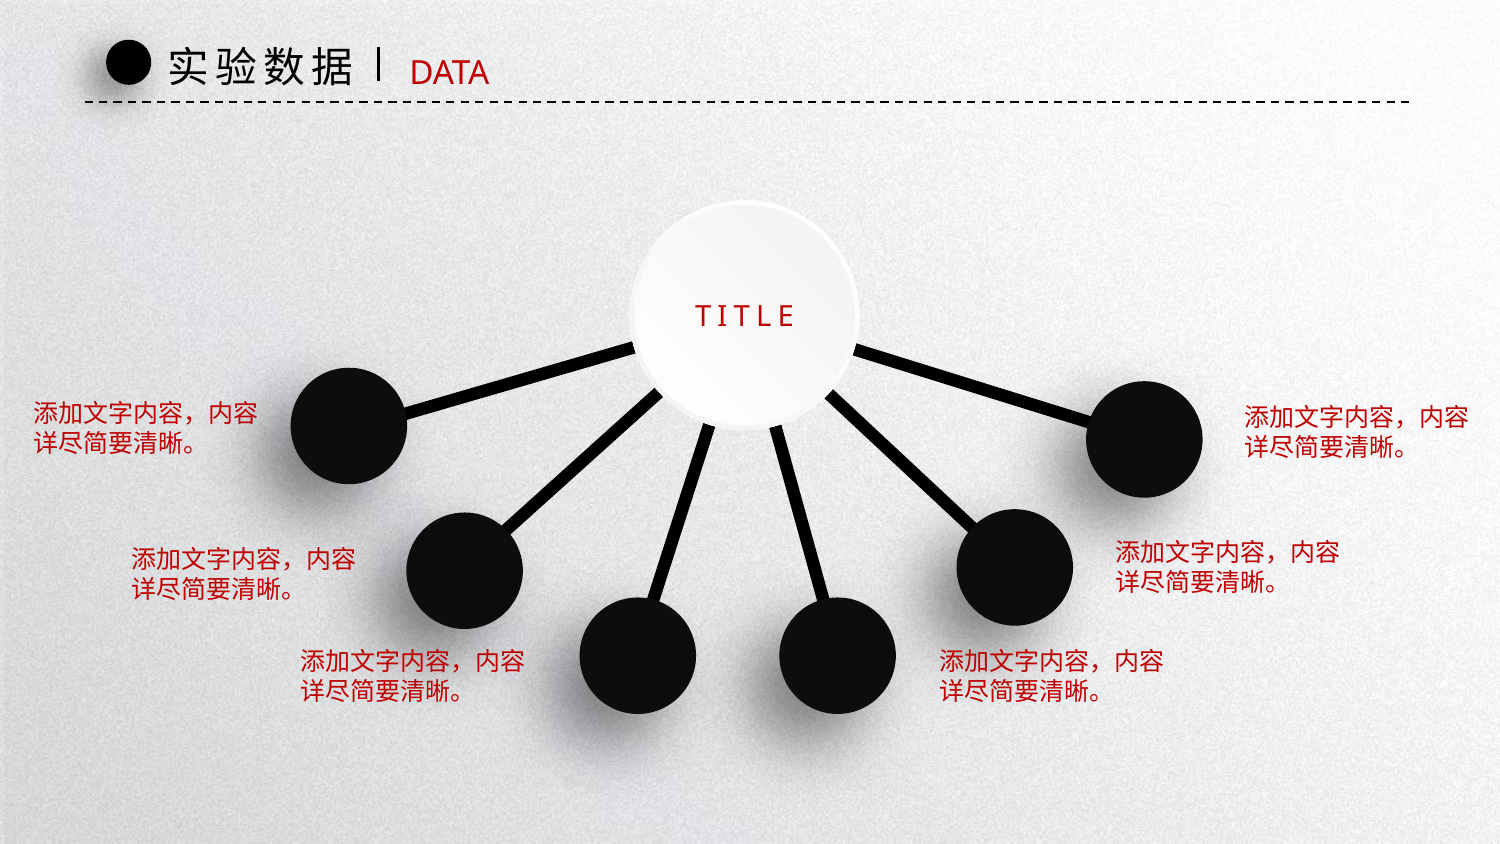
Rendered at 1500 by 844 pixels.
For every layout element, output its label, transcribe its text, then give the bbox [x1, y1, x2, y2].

text_box 添加文字内容，内容 详尽简要清晰。 [1101, 529, 1356, 605]
text_box 添加文字内容，内容 详尽简要清晰。 [1229, 394, 1485, 470]
text_box DATA [394, 43, 505, 99]
text_box [955, 522, 1076, 628]
text_box 添加文字内容，内容 详尽简要清晰。 [117, 535, 372, 611]
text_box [464, 314, 632, 568]
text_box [744, 447, 1015, 568]
text_box [577, 595, 699, 717]
text_box 添加文字内容，内容 详尽简要清晰。 [925, 638, 1180, 713]
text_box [348, 314, 463, 431]
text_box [629, 199, 860, 431]
text_box [104, 37, 153, 87]
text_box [856, 314, 1145, 440]
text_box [744, 575, 839, 656]
text_box 添加文字内容，内容 详尽简要清晰。 [285, 638, 541, 713]
text_box 添加文字内容，内容 详尽简要清晰。 [19, 389, 274, 465]
text_box [288, 365, 408, 487]
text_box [637, 440, 739, 649]
text_box 实验数据 [153, 33, 369, 99]
text_box [1084, 379, 1205, 500]
text_box [777, 595, 898, 717]
text_box [404, 510, 525, 632]
picture [0, 0, 1500, 844]
